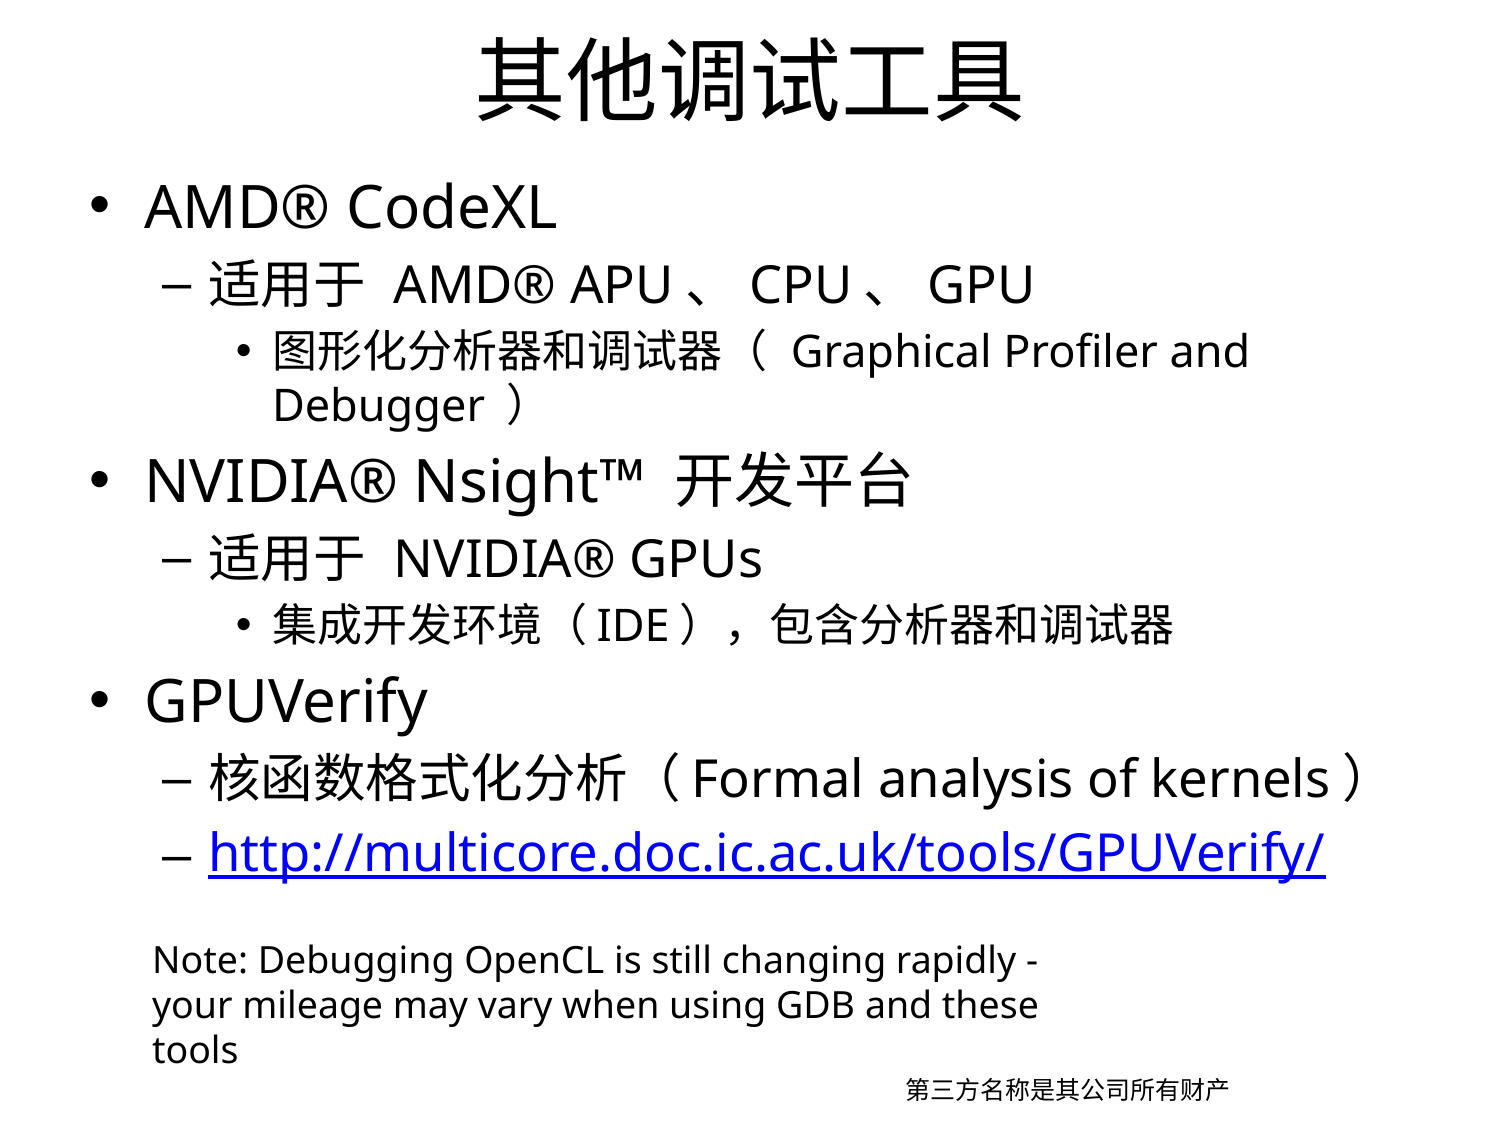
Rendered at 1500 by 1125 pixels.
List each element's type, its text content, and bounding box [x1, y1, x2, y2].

text_box AMD® CodeXL 适用于 AMD® APU、CPU、GPU 图形化分析器和调试器（ Graphical Profiler and Debugger ） NVIDIA® Nsight™ 开发平台 适用于 NVIDIA® GPUs 集成开发环境（IDE），包含分析器和调试器 GPUVerify 核函数格式化分析（Formal analysis of kernels） http://multicore.doc.ic.ac.uk/tools/GPUVerify/ [74, 160, 1425, 904]
text_box 其他调试工具 [74, 0, 1425, 160]
text_box Note: Debugging OpenCL is still changing rapidly - your mileage may vary when using GDB and these tools [137, 928, 1117, 1079]
text_box 第三方名称是其公司所有财产 [890, 1066, 1500, 1125]
